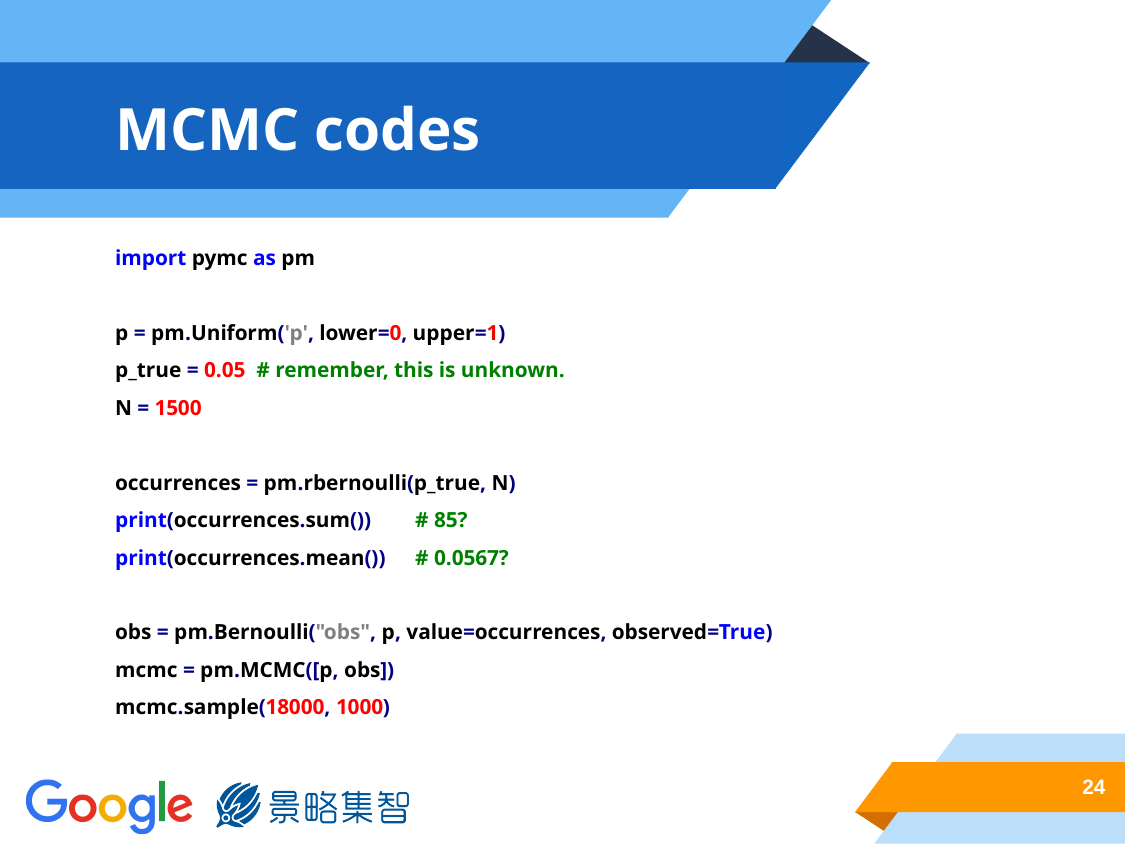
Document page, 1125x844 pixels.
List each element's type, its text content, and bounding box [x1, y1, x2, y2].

list import pymc as pm p = pm.Uniform('p', lower=0, upper=1) p_true = 0.05 # remember, this is unknown. N = 1500 occurrences = pm.rbernoulli(p_true, N) print(occurrences.sum()) # 85? print(occurrences.mean()) # 0.0567? obs = pm.Bernoulli("obs", p, value=occurrences, observed=True) mcmc = pm.MCMC([p, obs]) mcmc.sample(18000, 1000) [100, 217, 855, 734]
slide_number 24 [937, 760, 1121, 813]
picture [19, 769, 198, 844]
picture [216, 782, 409, 828]
title MCMC codes [100, 64, 776, 190]
